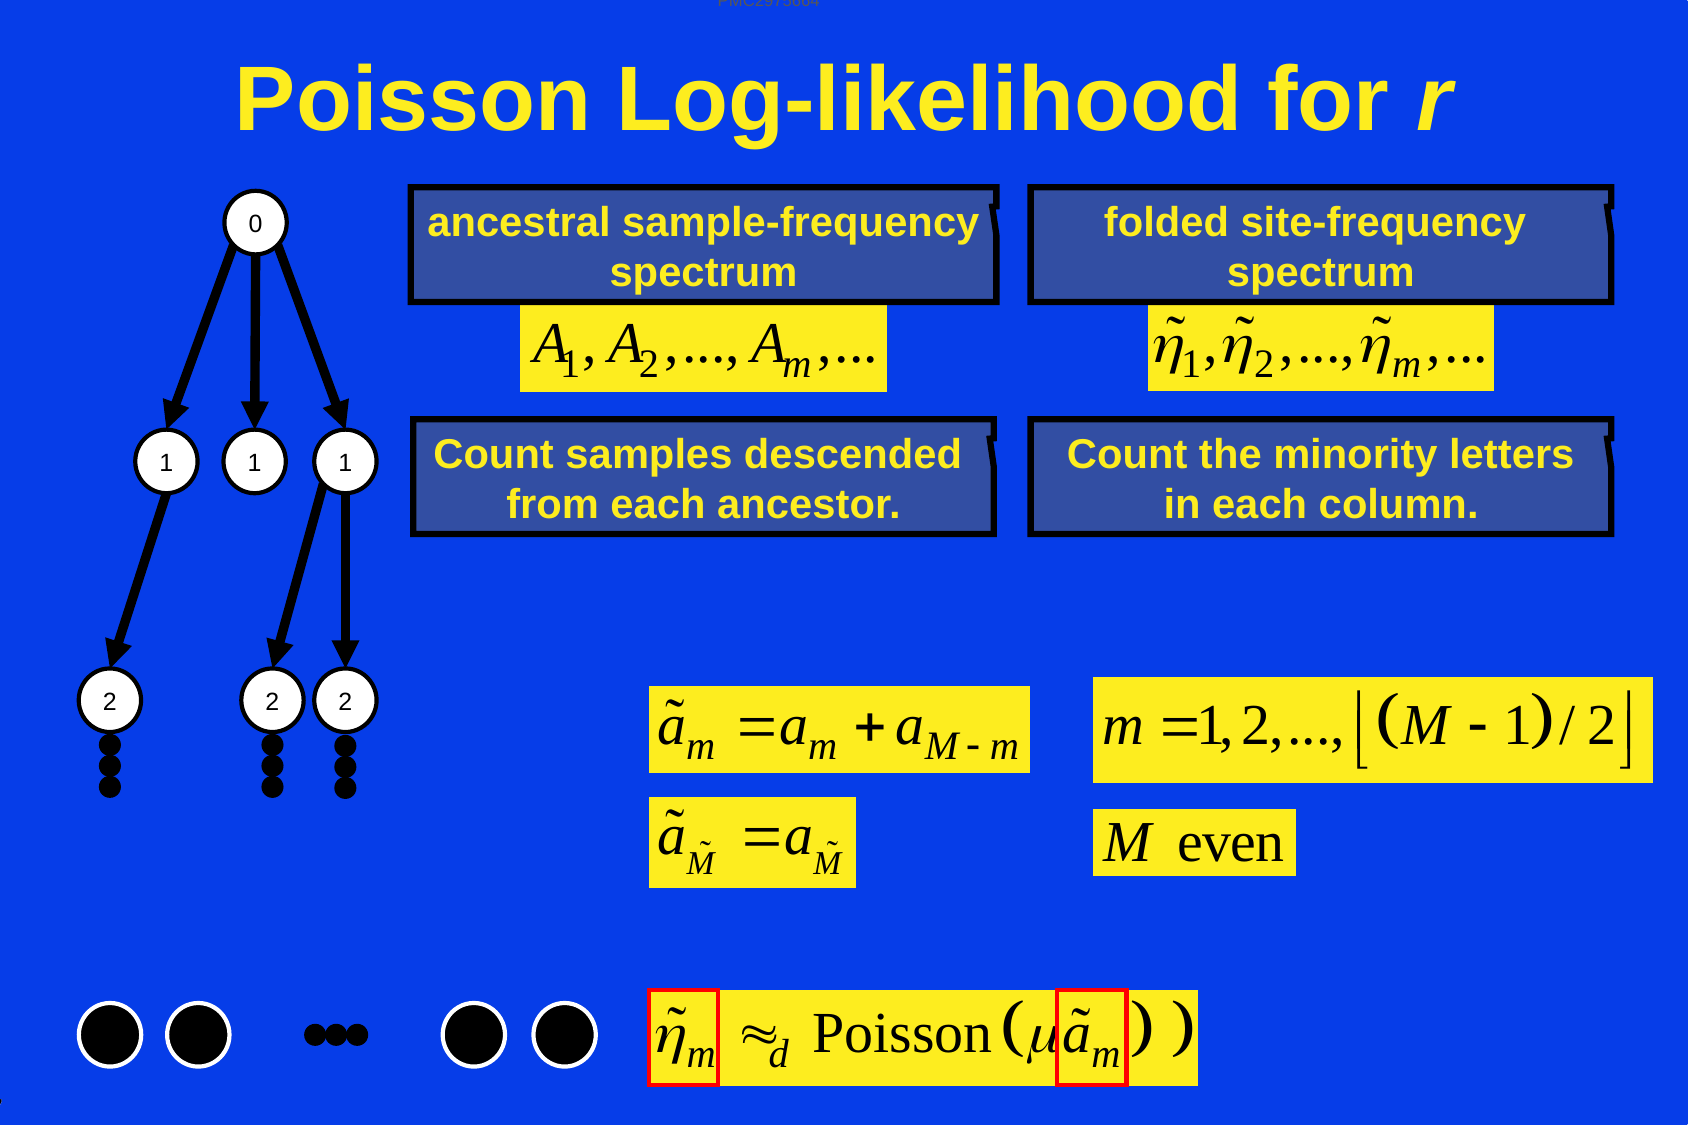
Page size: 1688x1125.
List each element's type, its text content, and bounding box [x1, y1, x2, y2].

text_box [648, 796, 857, 889]
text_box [109, 493, 167, 669]
text_box 1 [314, 429, 377, 493]
text_box [78, 1002, 142, 1067]
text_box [1161, 989, 1199, 1087]
text_box 1 [223, 430, 286, 494]
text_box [648, 989, 1159, 1086]
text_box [166, 244, 234, 430]
text_box PMC2975664 [717, 0, 970, 55]
text_box 0 [224, 190, 287, 254]
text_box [324, 1002, 348, 1067]
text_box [348, 1002, 597, 1067]
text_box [272, 483, 324, 669]
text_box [648, 676, 1654, 784]
text_box Poisson Log-likelihood for r [0, 0, 1688, 188]
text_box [241, 668, 304, 799]
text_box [78, 668, 142, 799]
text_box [410, 186, 1612, 536]
text_box 1 [135, 430, 198, 494]
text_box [314, 668, 377, 800]
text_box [277, 244, 346, 430]
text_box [166, 1002, 324, 1067]
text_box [1093, 808, 1297, 877]
